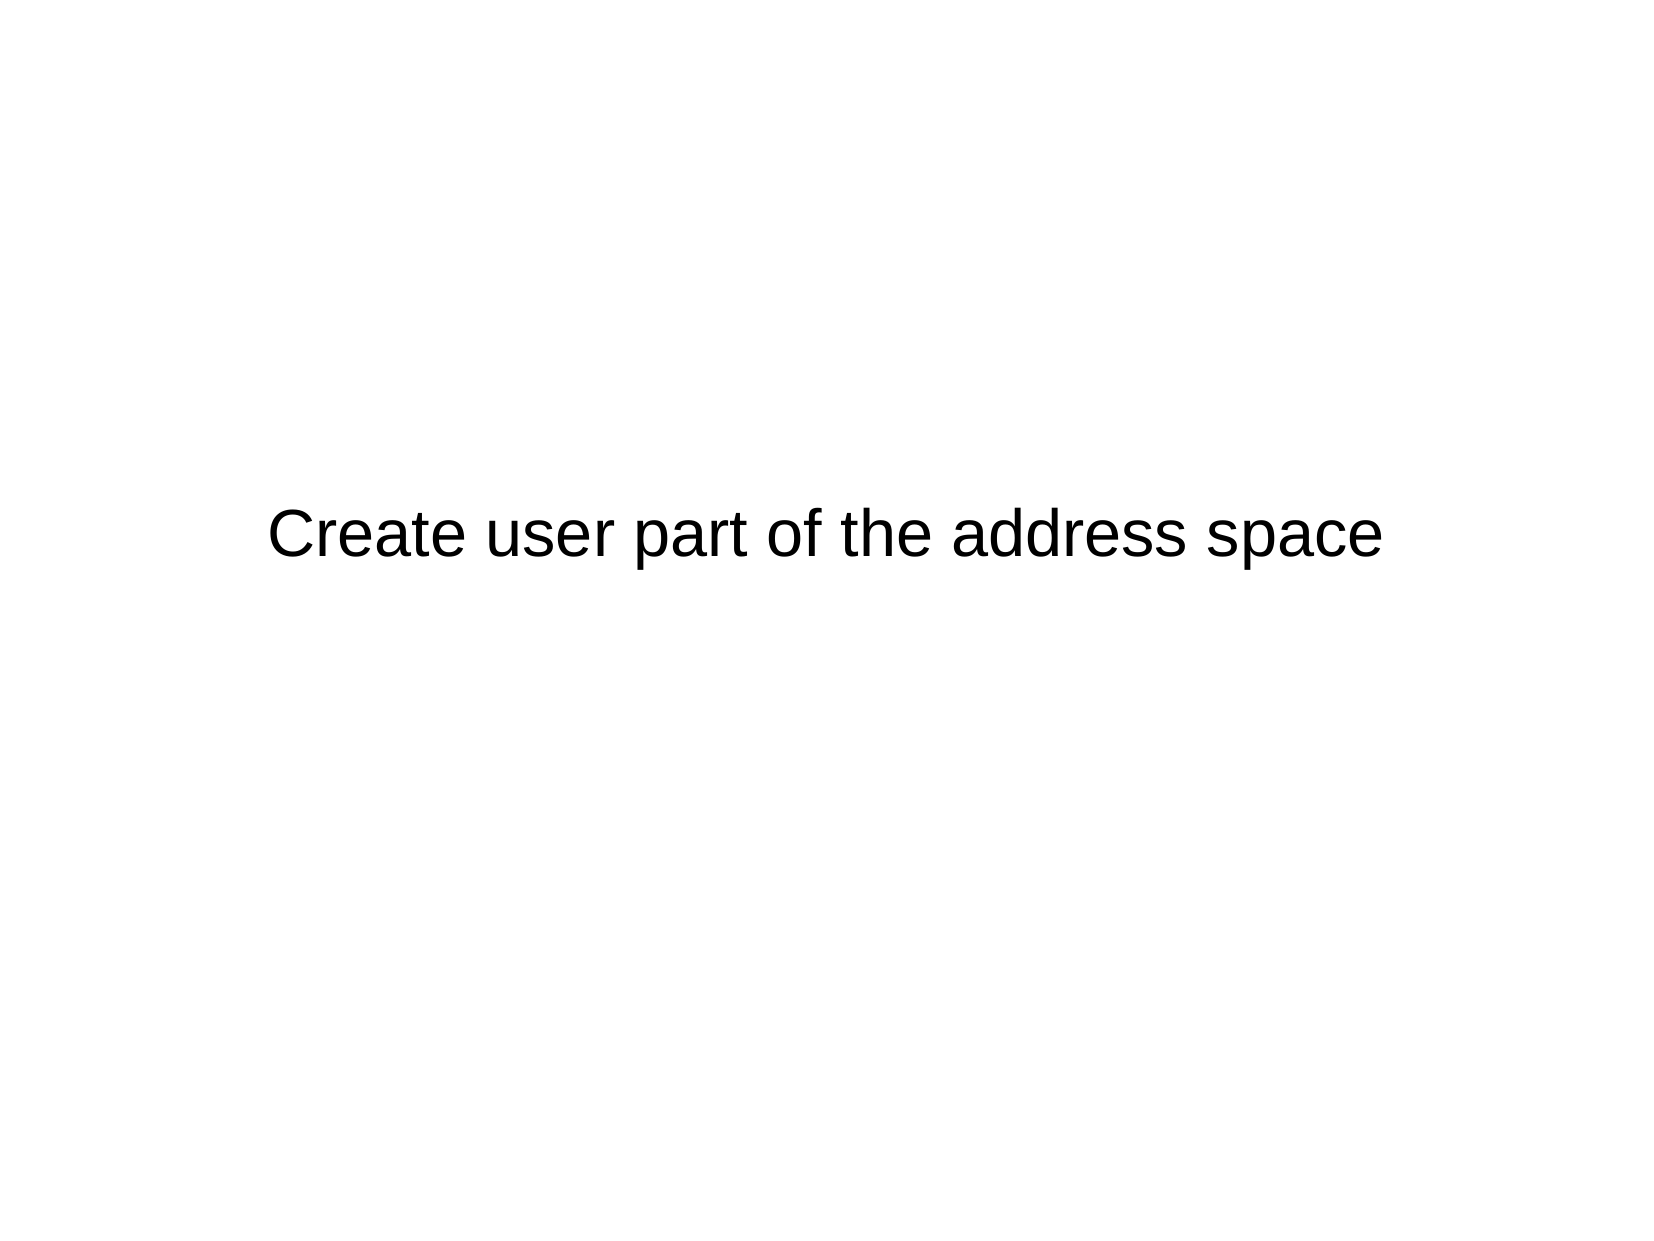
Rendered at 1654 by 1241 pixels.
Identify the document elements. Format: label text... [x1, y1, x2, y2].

subtitle Create user part of the address space [82, 49, 1571, 1010]
